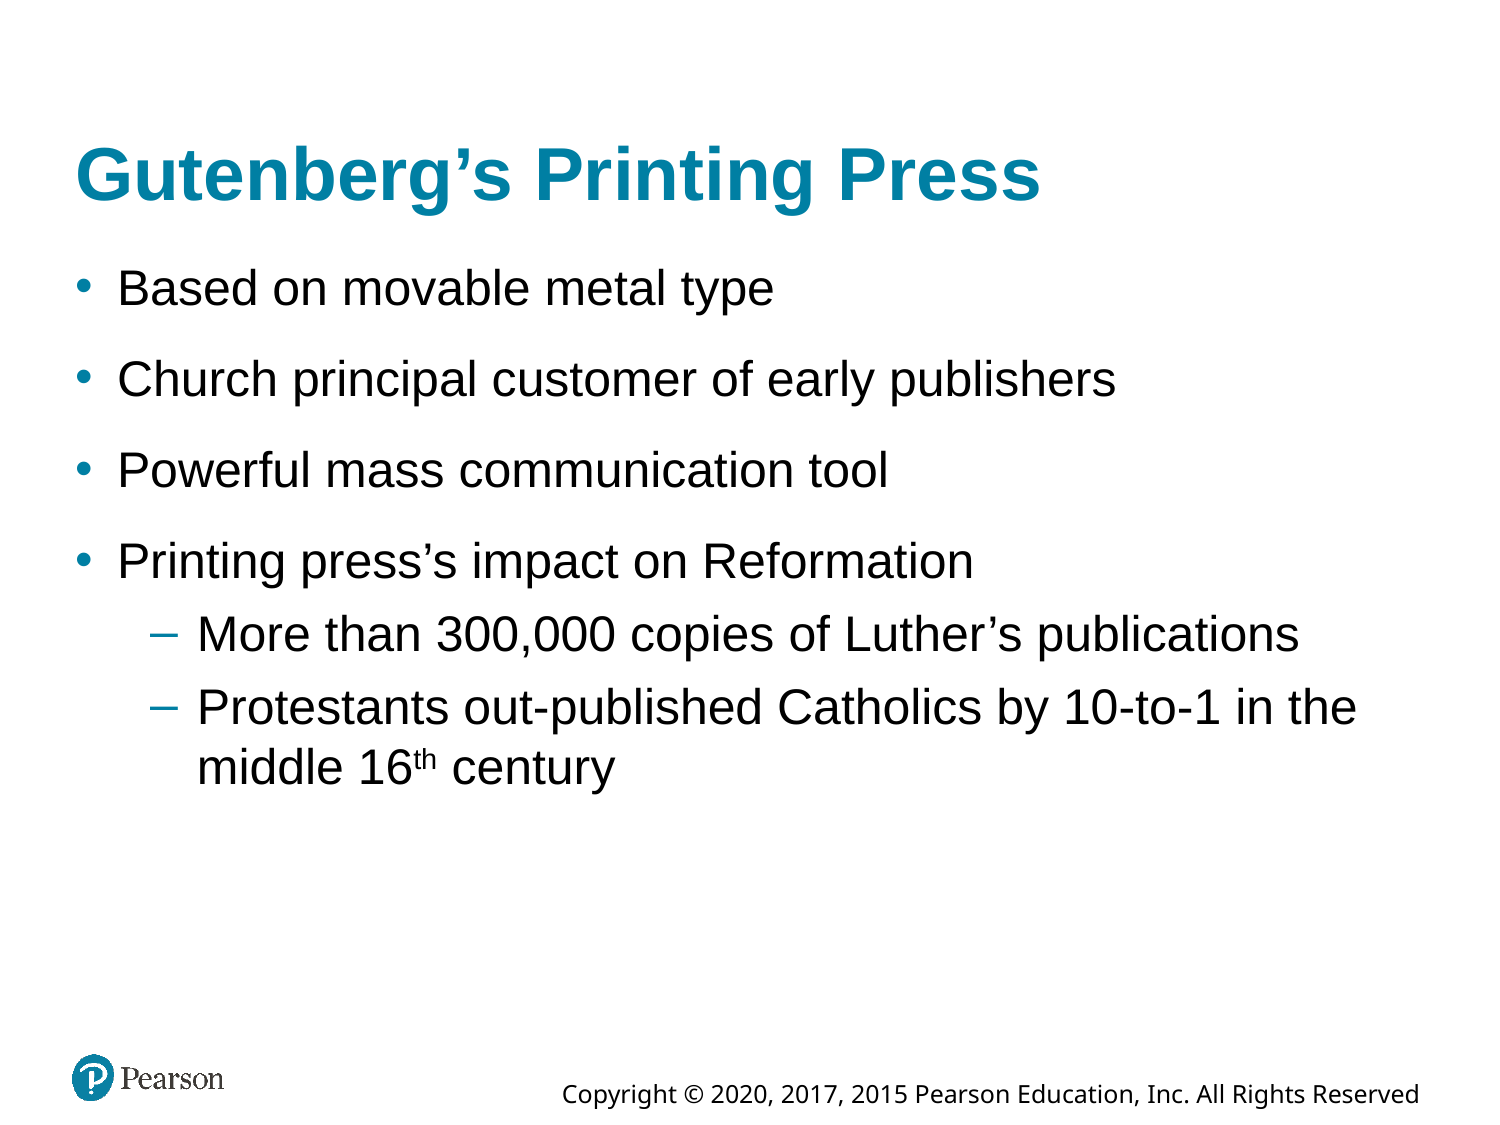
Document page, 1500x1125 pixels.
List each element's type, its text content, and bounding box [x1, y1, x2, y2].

list Based on movable metal type Church principal customer of early publishers Powerful mass communication tool Printing press’s impact on Reformation More than 300,000 copies of Luther’s publications Protestants out-published Catholics by 10-to-1 in the middle 16th century [75, 255, 1425, 983]
picture [72, 1087, 82, 1101]
picture [100, 1054, 224, 1101]
picture [81, 1064, 107, 1088]
title Gutenberg’s Printing Press [75, 35, 1425, 216]
picture [72, 1054, 88, 1070]
